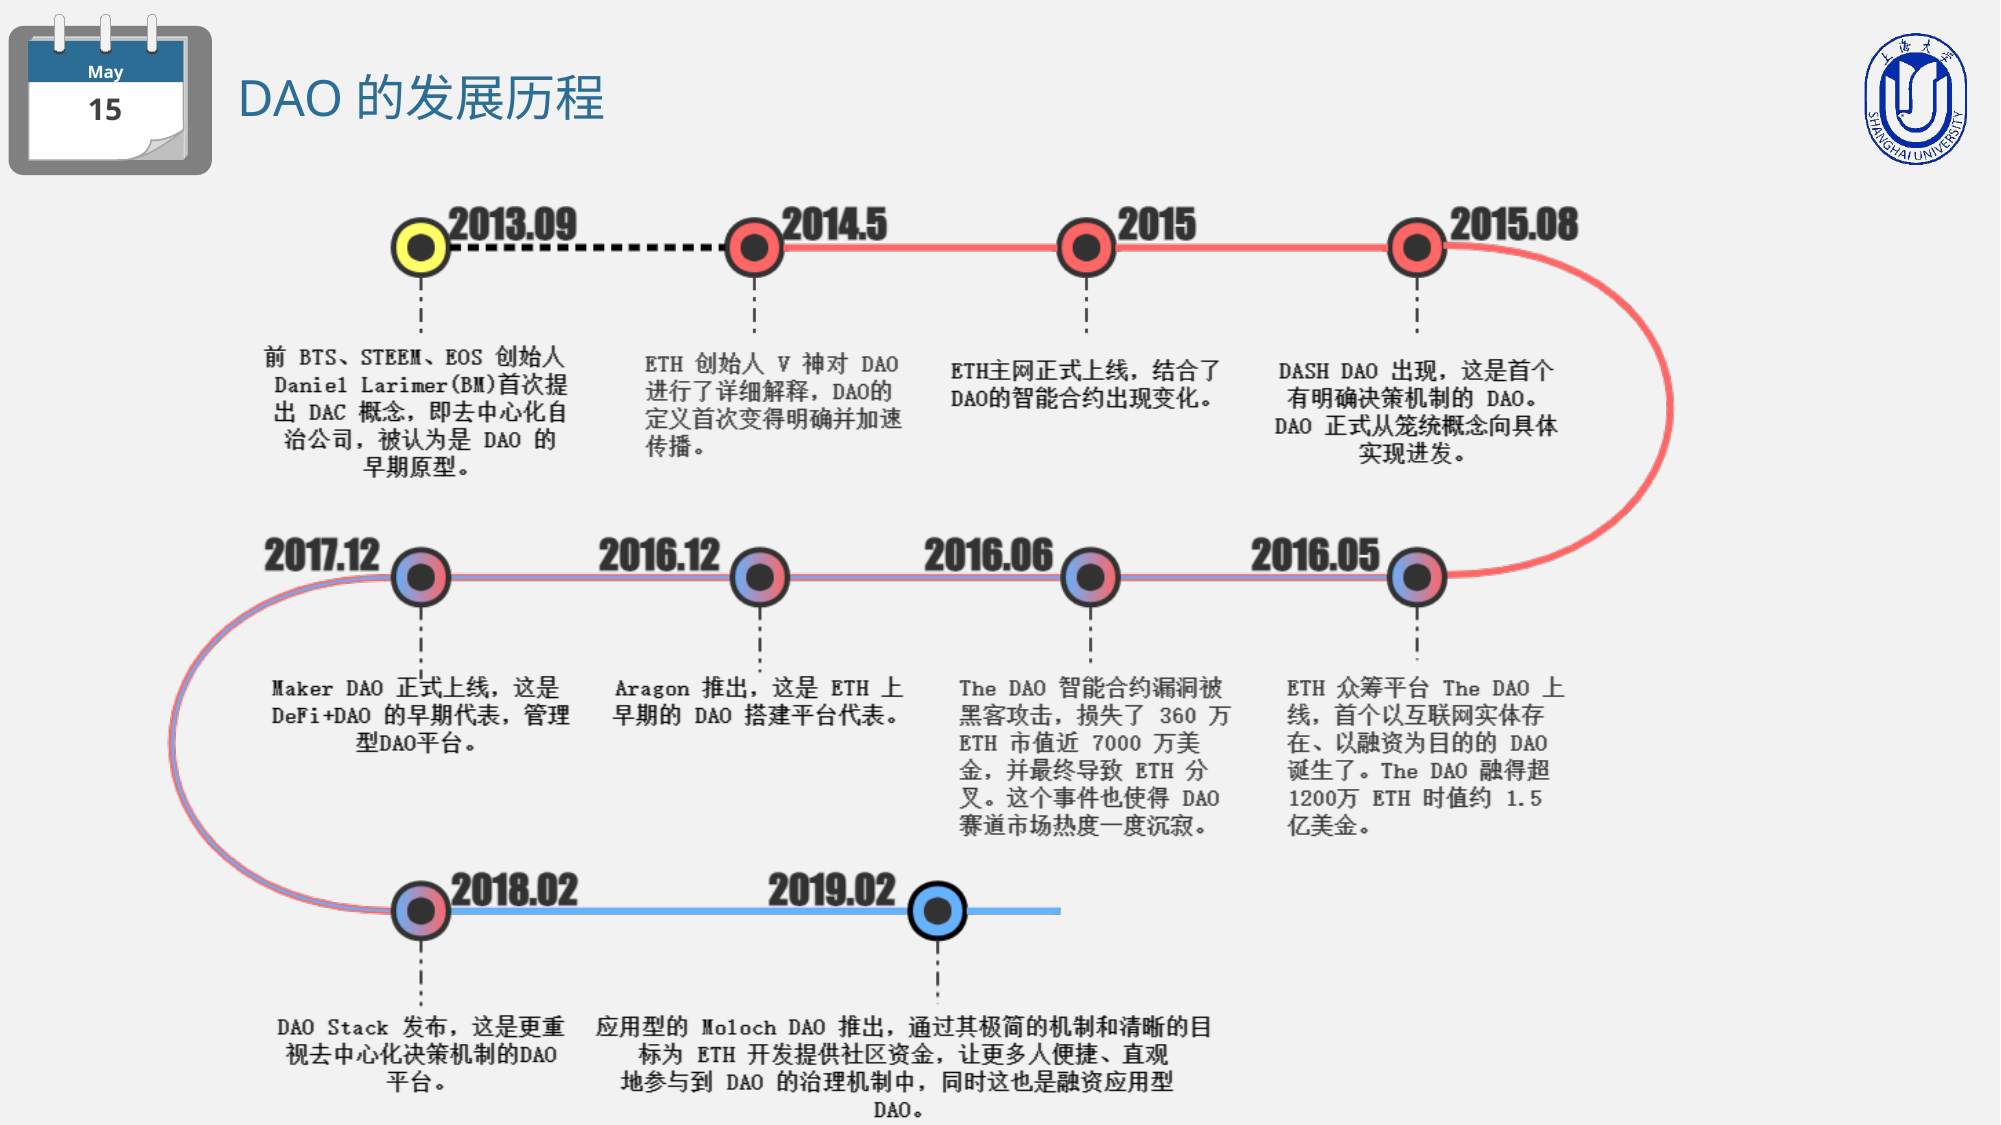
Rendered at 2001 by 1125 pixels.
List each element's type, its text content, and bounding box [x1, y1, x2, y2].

picture [63, 176, 1934, 1125]
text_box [8, 13, 213, 176]
picture [1862, 30, 1970, 168]
text_box DAO的发展历程 [223, 59, 944, 134]
